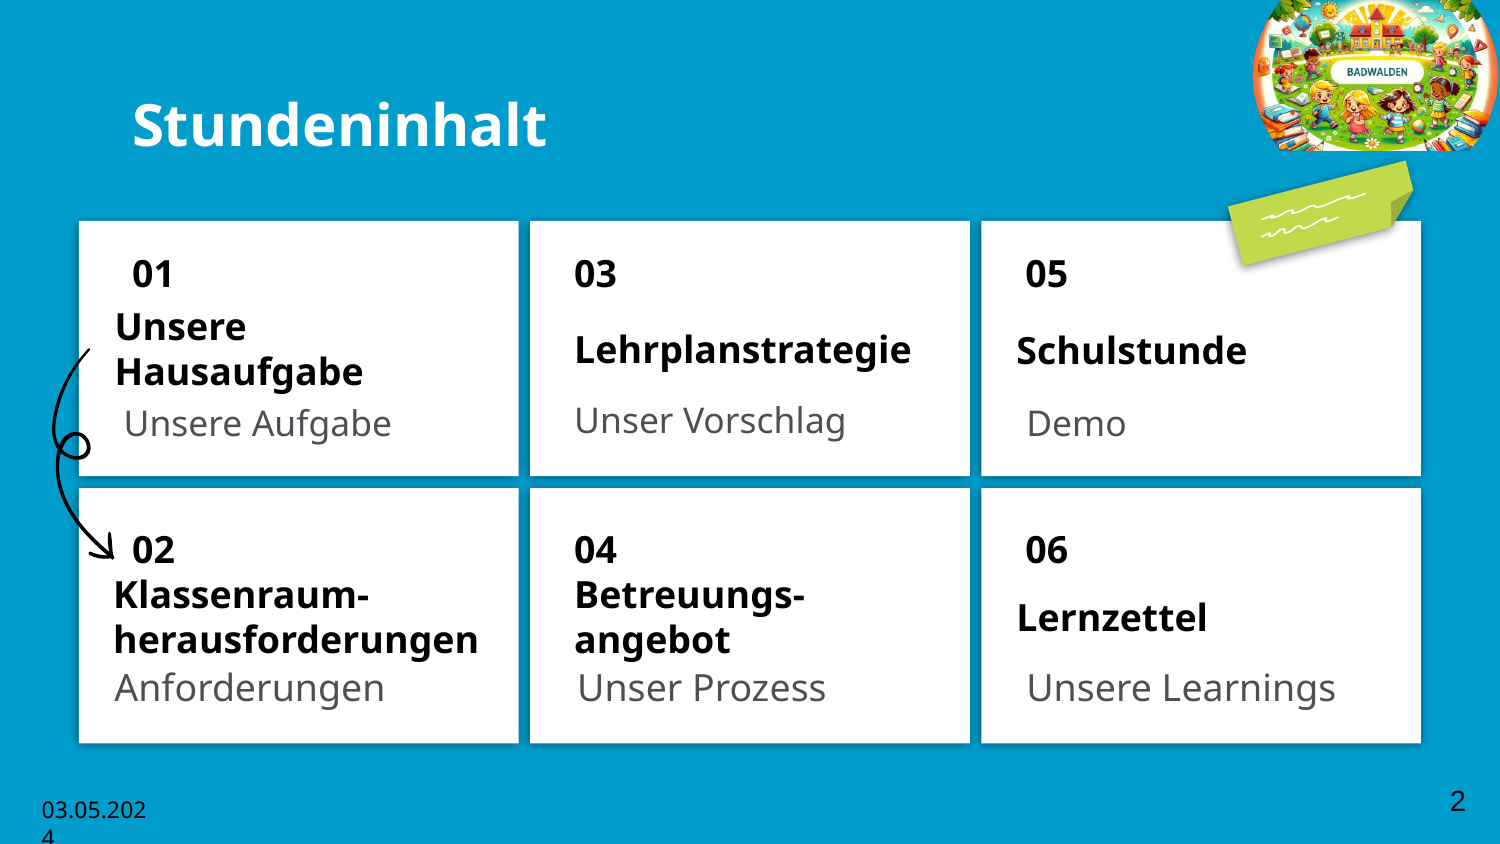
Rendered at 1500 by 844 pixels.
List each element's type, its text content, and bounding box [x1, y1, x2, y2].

text_box Betreuungs-angebot [559, 567, 974, 665]
subtitle Lernzettel [1001, 595, 1383, 637]
text_box Demo [1011, 401, 1393, 443]
text_box [1227, 160, 1414, 266]
text_box Unsere Learnings [1011, 666, 1393, 708]
subtitle Schulstunde [1001, 329, 1383, 370]
text_box Unser Prozess [562, 666, 944, 708]
text_box 03.05.2024 [26, 788, 174, 844]
text_box Unsere Aufgabe [110, 401, 491, 443]
text_box [78, 220, 519, 477]
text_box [53, 350, 105, 564]
text_box Klassenraum-herausforderungen [98, 566, 519, 667]
text_box [1261, 193, 1366, 220]
picture [1253, 0, 1498, 150]
title Stundeninhalt [116, 72, 1383, 167]
text_box [109, 488, 519, 566]
subtitle Unsere Hausaufgabe [99, 305, 478, 391]
text_box [530, 220, 970, 477]
title 04 [559, 514, 688, 567]
title 06 [1010, 514, 1139, 587]
text_box [981, 220, 1421, 477]
title 01 [116, 238, 246, 305]
title 05 [1010, 238, 1139, 311]
text_box [1261, 216, 1339, 237]
title 03 [559, 238, 688, 311]
title 02 [116, 514, 246, 566]
subtitle Lehrplanstrategie [559, 339, 941, 358]
text_box Unser Vorschlag [559, 395, 968, 443]
text_box [981, 488, 1421, 744]
text_box Anforderungen [99, 666, 482, 708]
text_box [530, 488, 970, 744]
slide_number 2 [1391, 767, 1482, 832]
text_box [78, 572, 519, 744]
